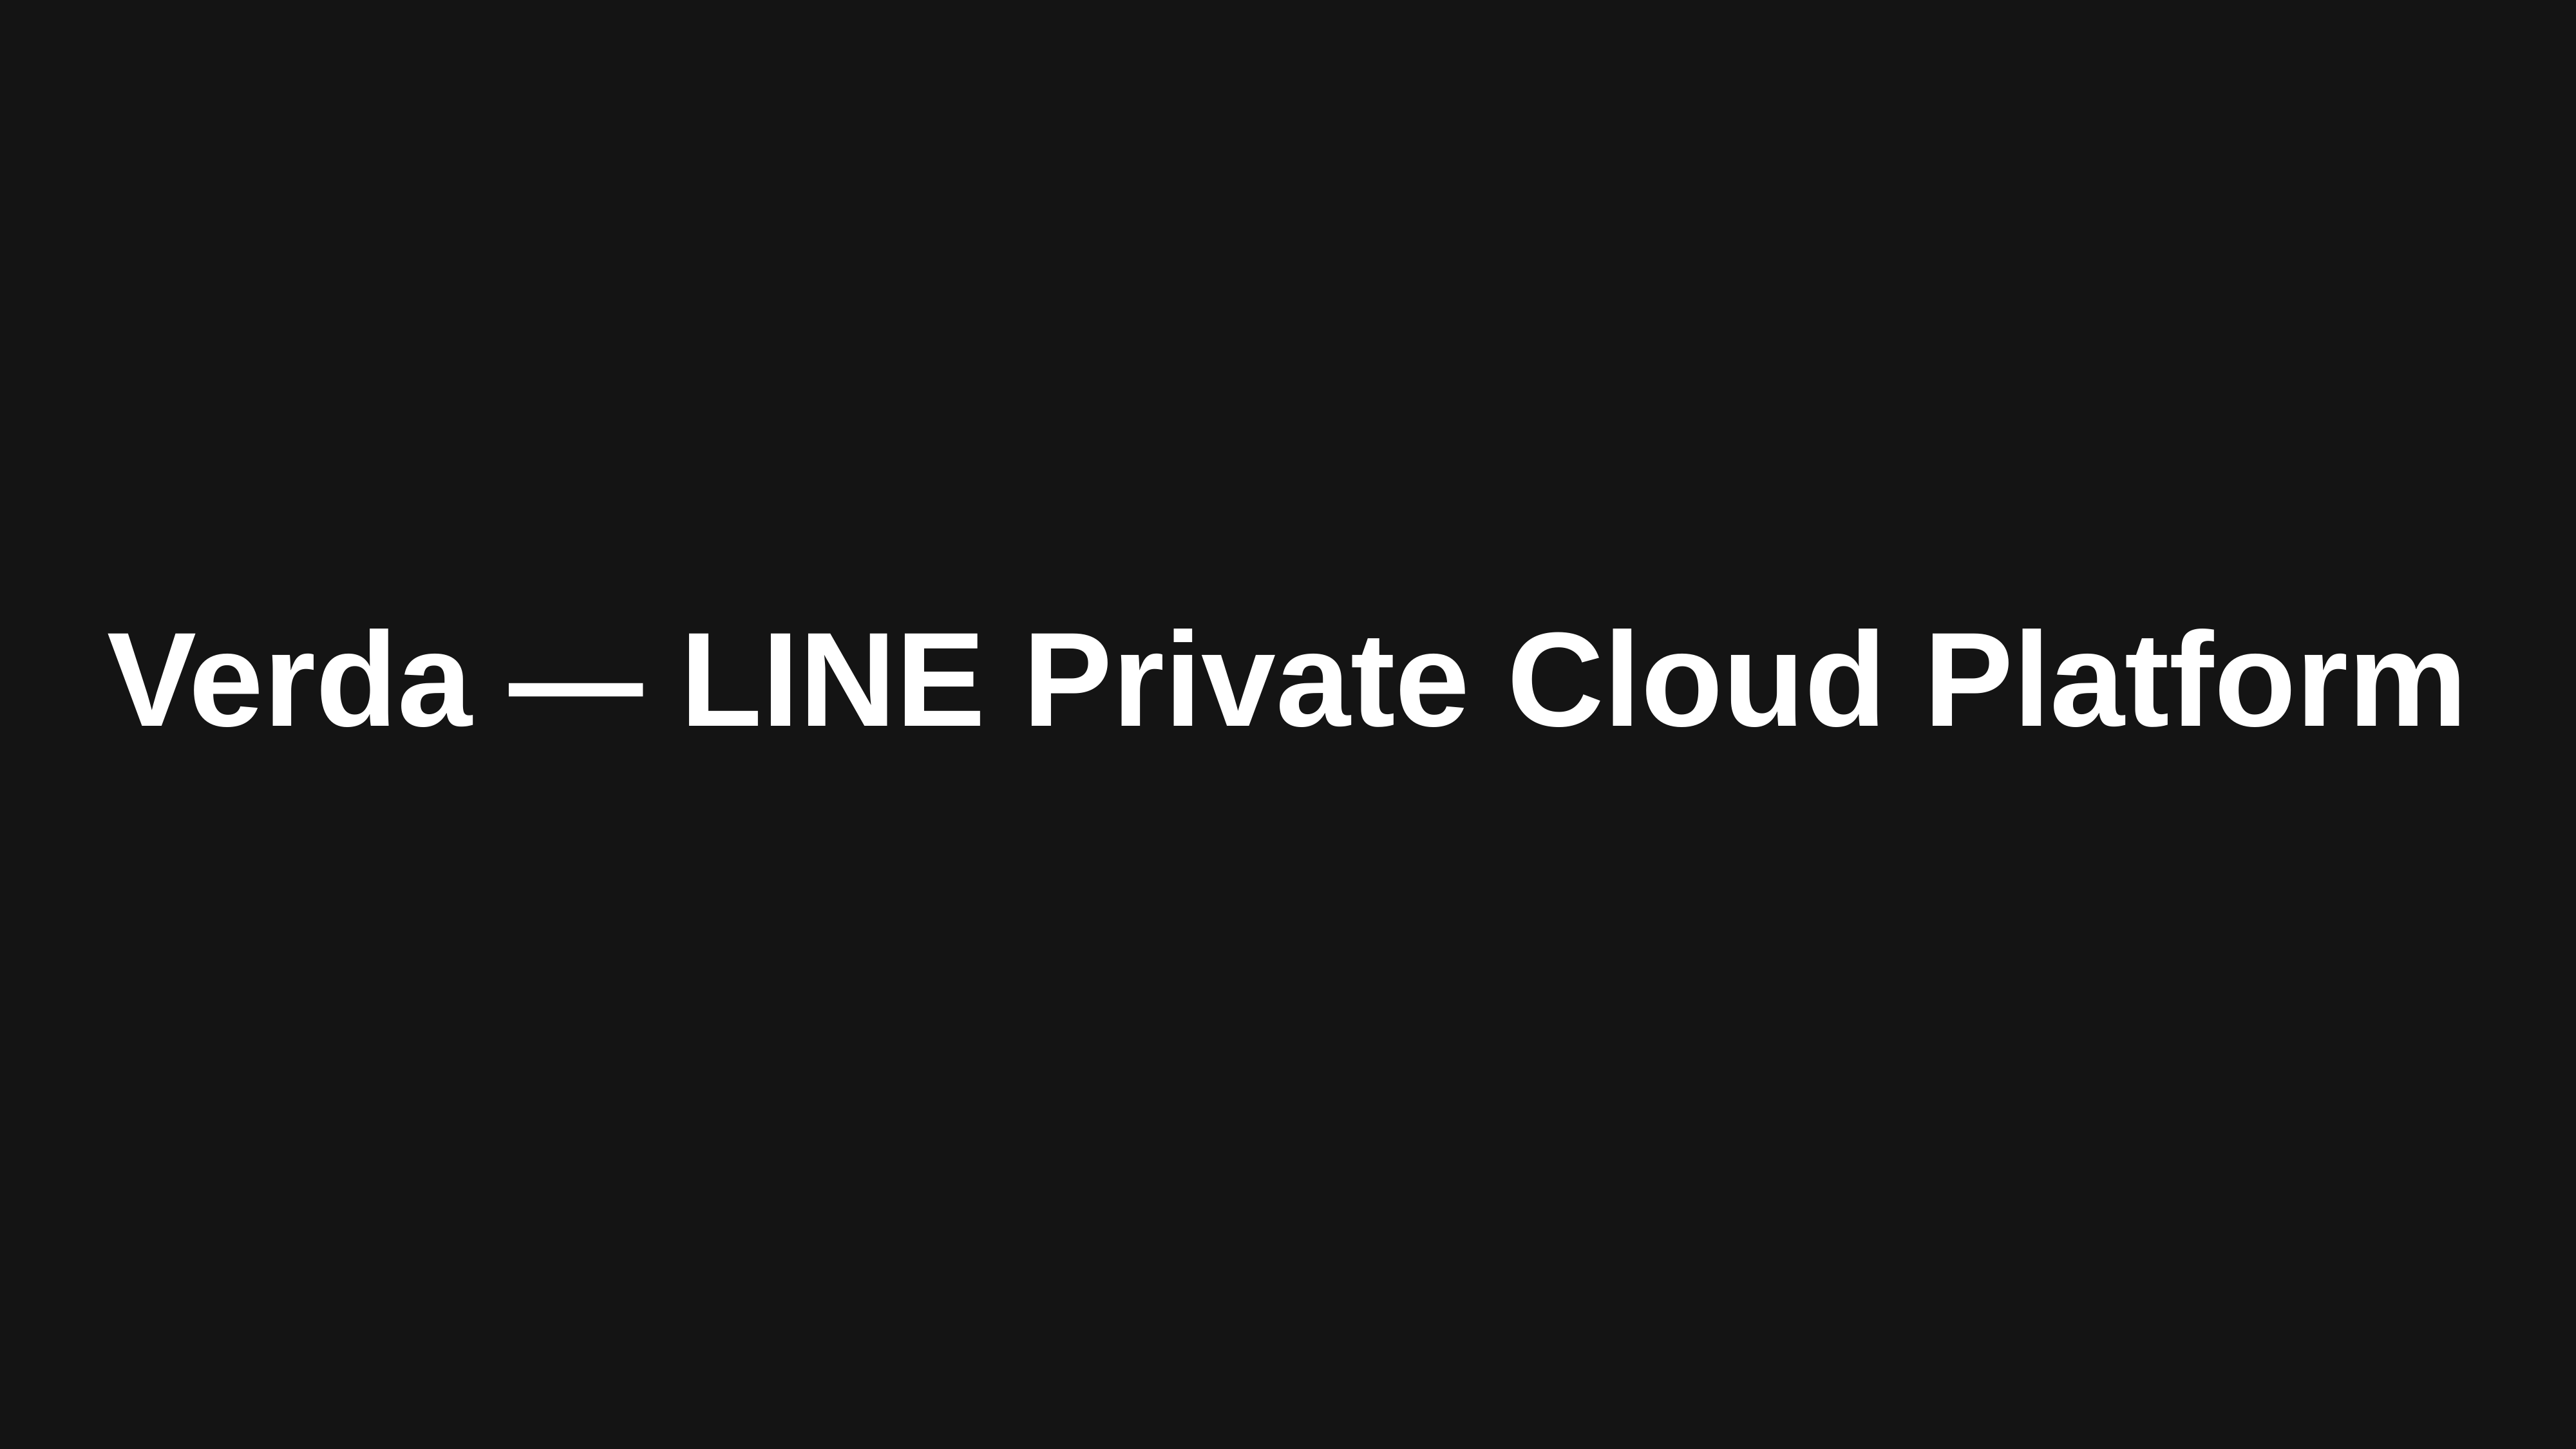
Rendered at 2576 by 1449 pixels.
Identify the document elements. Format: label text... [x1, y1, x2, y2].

title Verda — LINE Private Cloud Platform [0, 459, 2576, 886]
